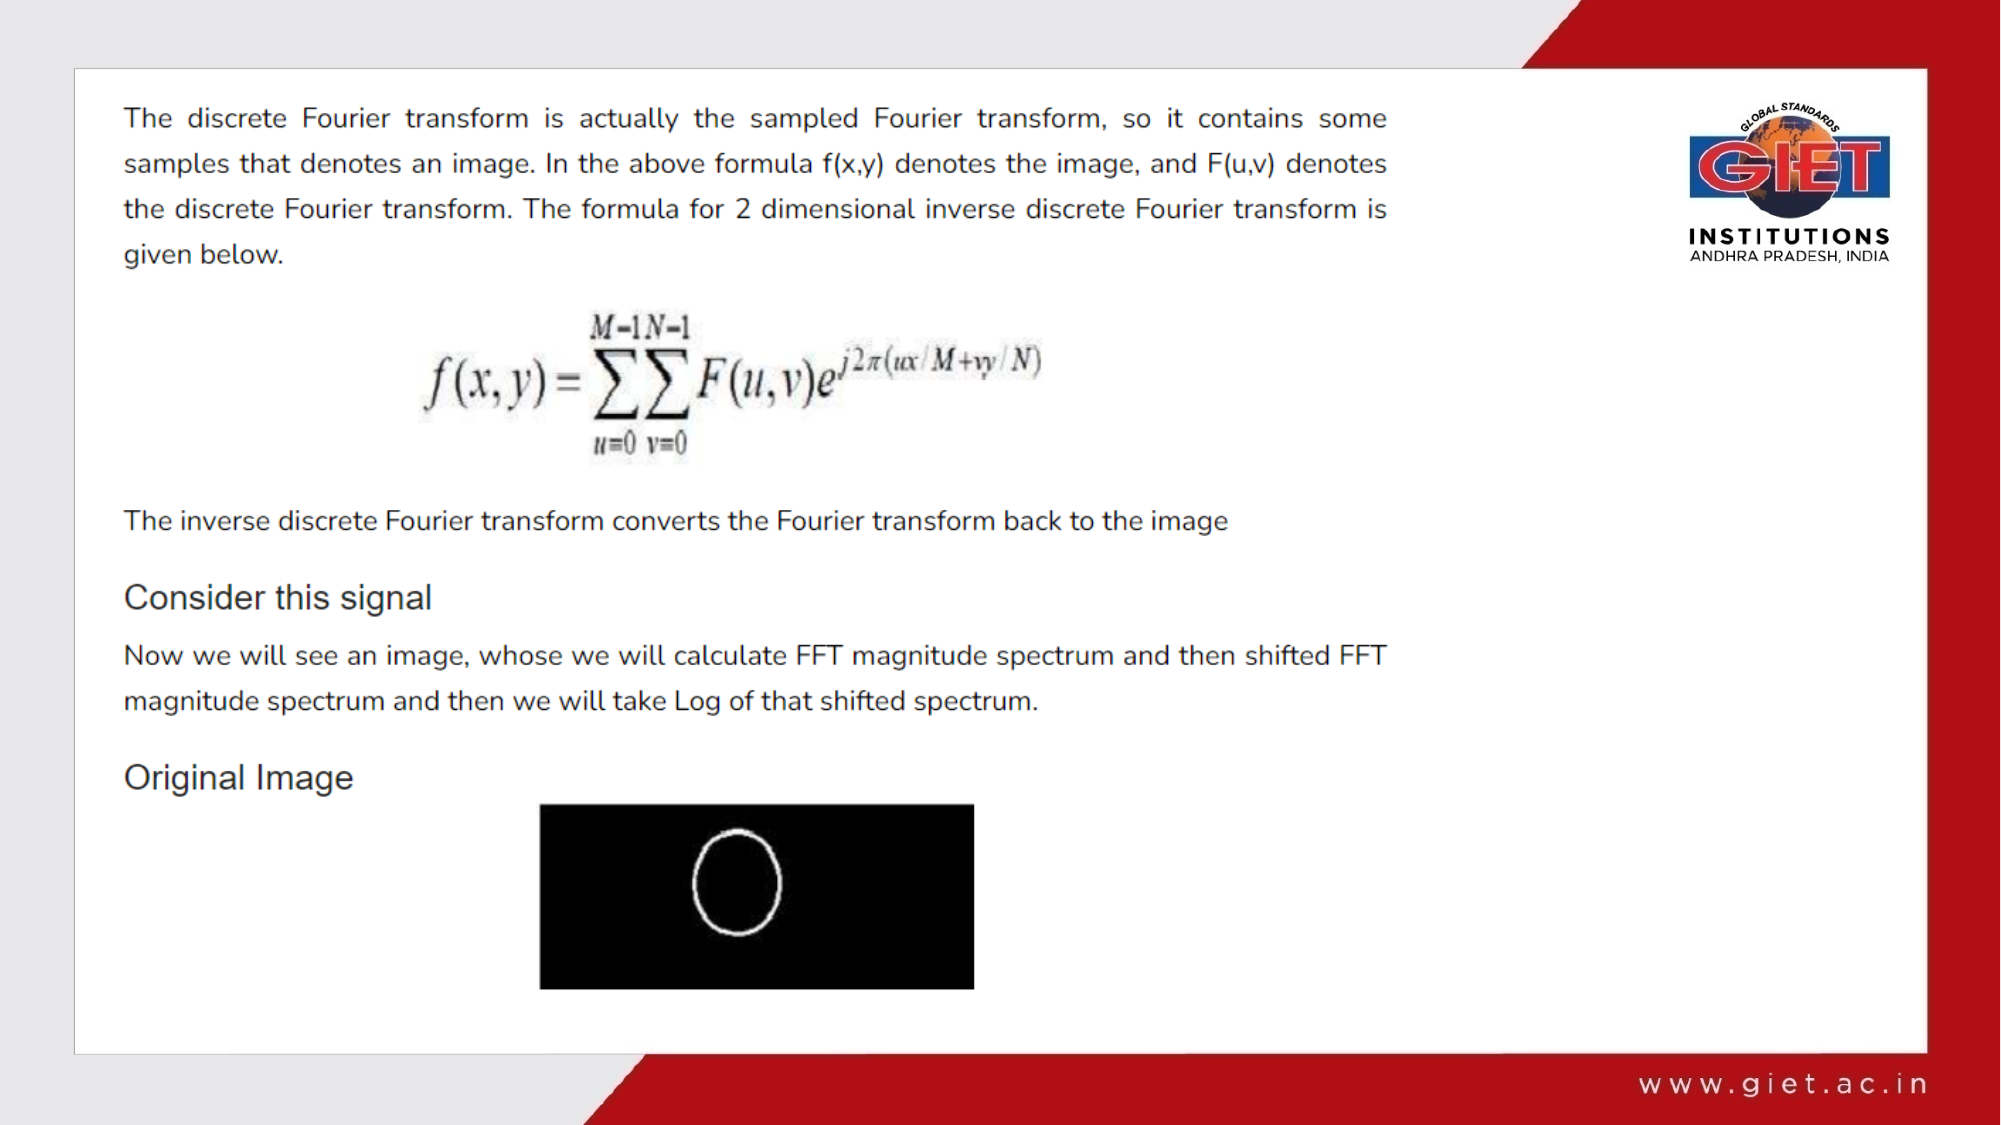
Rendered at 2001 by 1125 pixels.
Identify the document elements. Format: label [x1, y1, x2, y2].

picture [0, 0, 2001, 1125]
list [106, 95, 1406, 1001]
